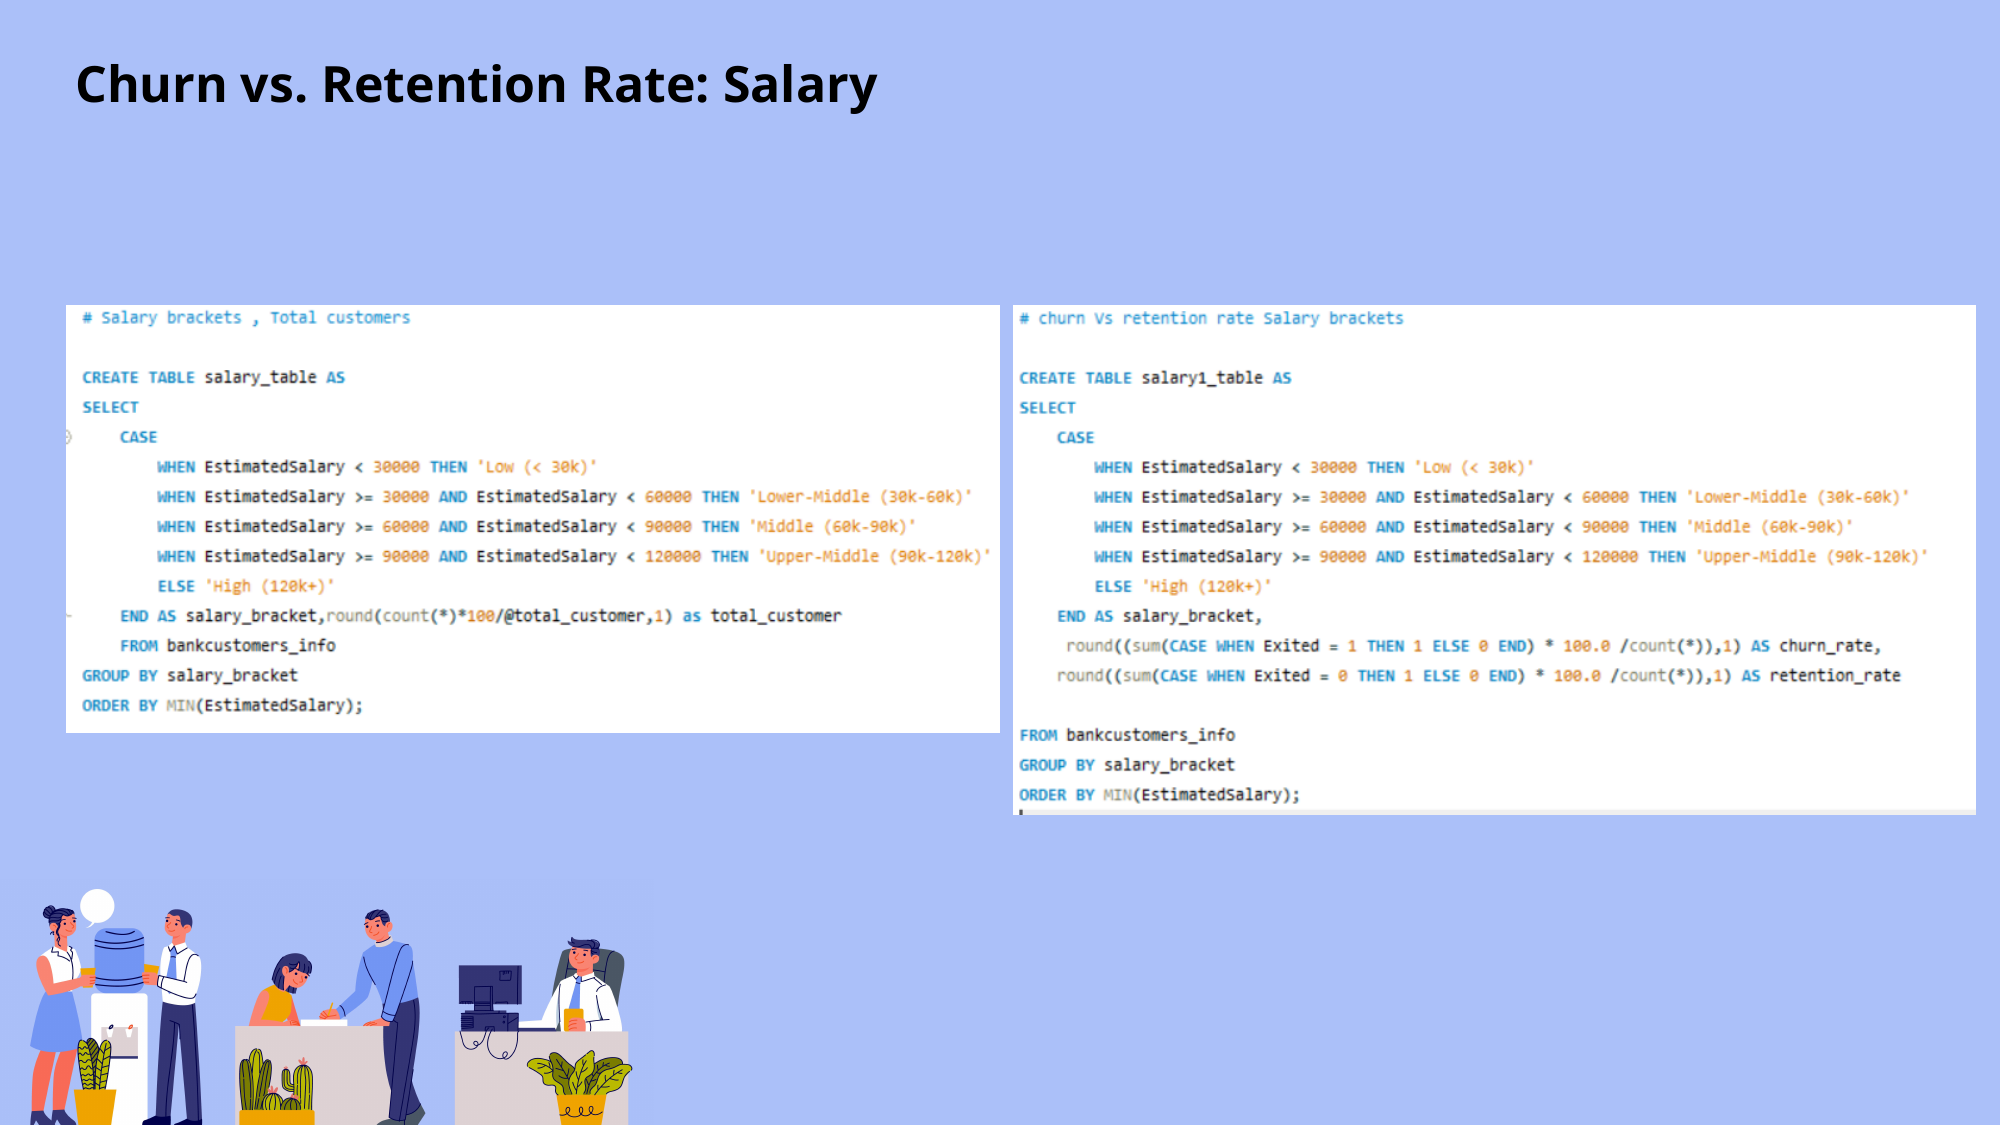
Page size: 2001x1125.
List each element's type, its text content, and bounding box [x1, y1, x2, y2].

text_box Churn vs. Retention Rate: Salary [60, 45, 1592, 121]
picture [0, 878, 655, 1125]
picture [65, 305, 1001, 733]
picture [1012, 305, 1977, 816]
